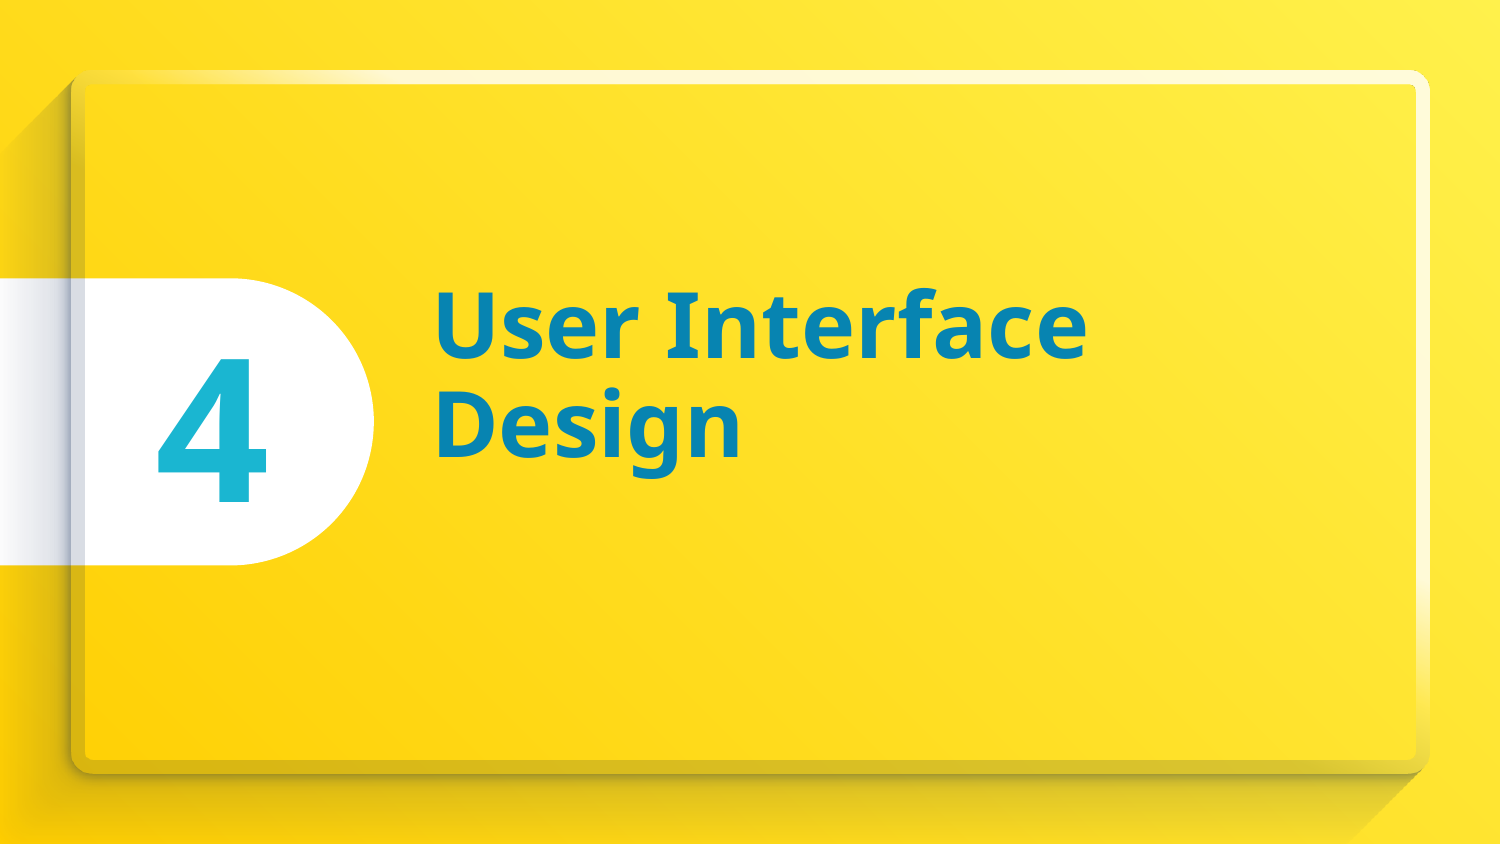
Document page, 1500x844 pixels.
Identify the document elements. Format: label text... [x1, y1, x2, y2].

title User Interface Design [431, 367, 1385, 478]
text_box 4 [83, 279, 343, 566]
picture [0, 0, 1500, 844]
